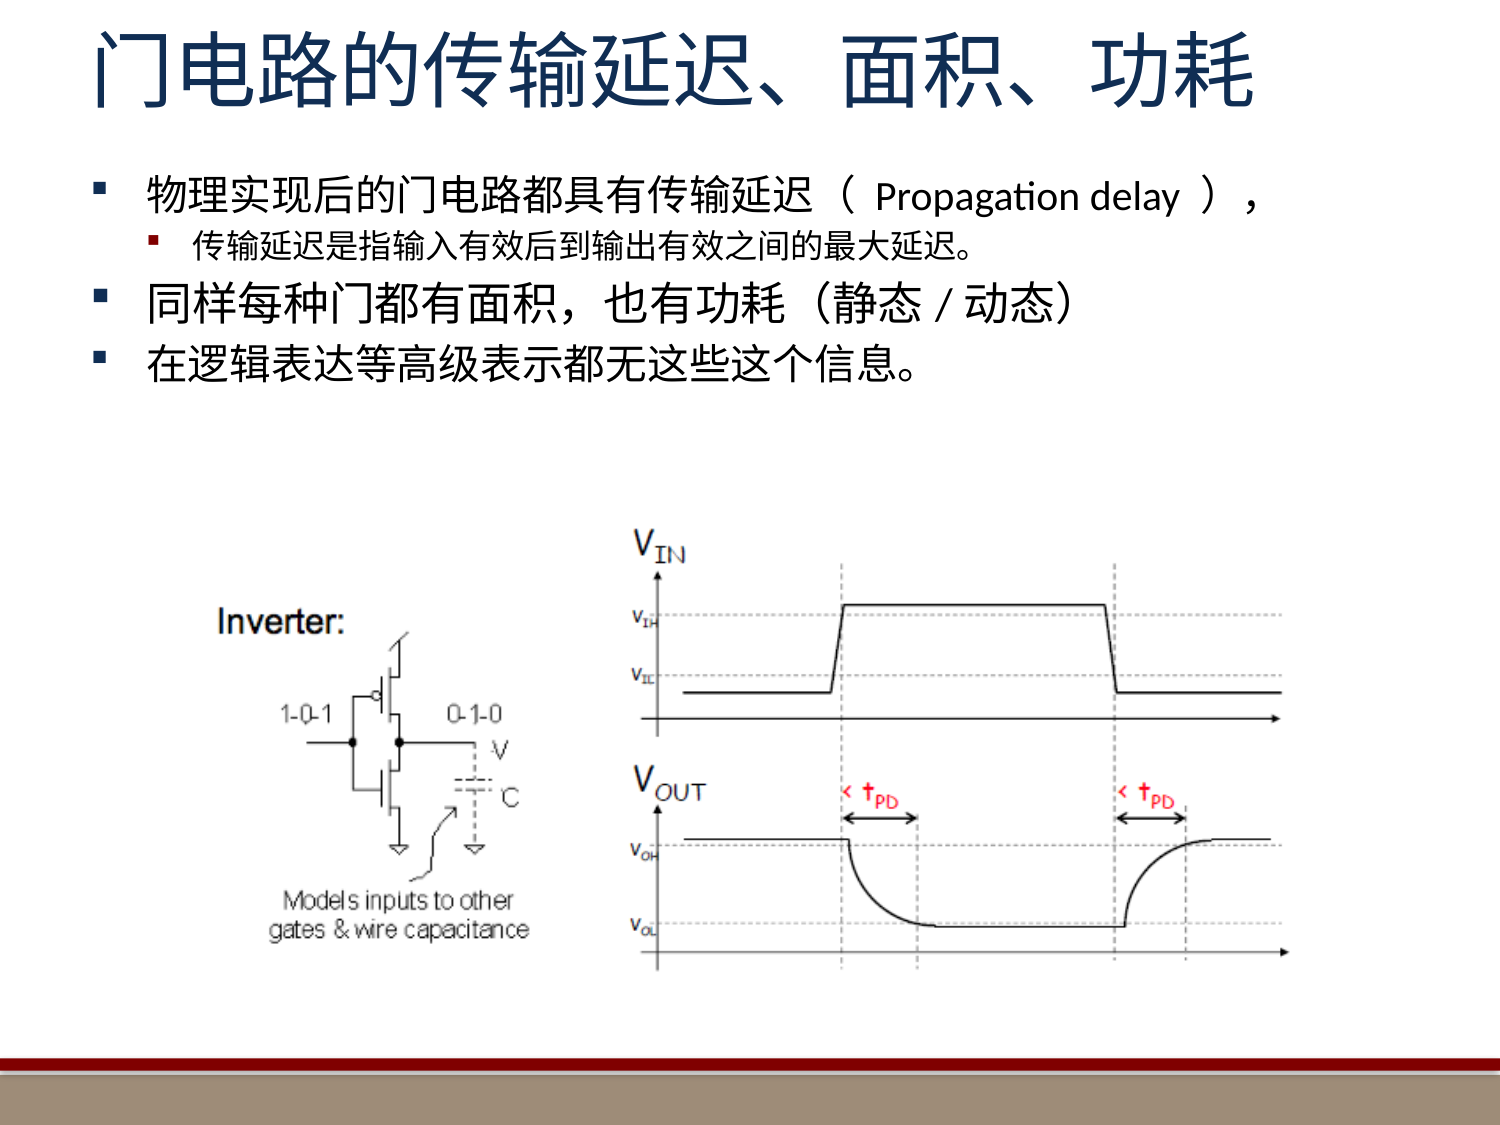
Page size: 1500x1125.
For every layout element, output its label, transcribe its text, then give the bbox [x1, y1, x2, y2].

title 门电路的传输延迟、面积、功耗 [74, 0, 1426, 138]
list 物理实现后的门电路都具有传输延迟（ Propagation delay ）， 传输延迟是指输入有效后到输出有效之间的最大延迟。 同样每种门都有面积，也有功耗（静态/动态） 在逻辑表达等高级表示都无这些这个信息。 [74, 160, 1426, 1036]
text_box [206, 514, 1315, 992]
